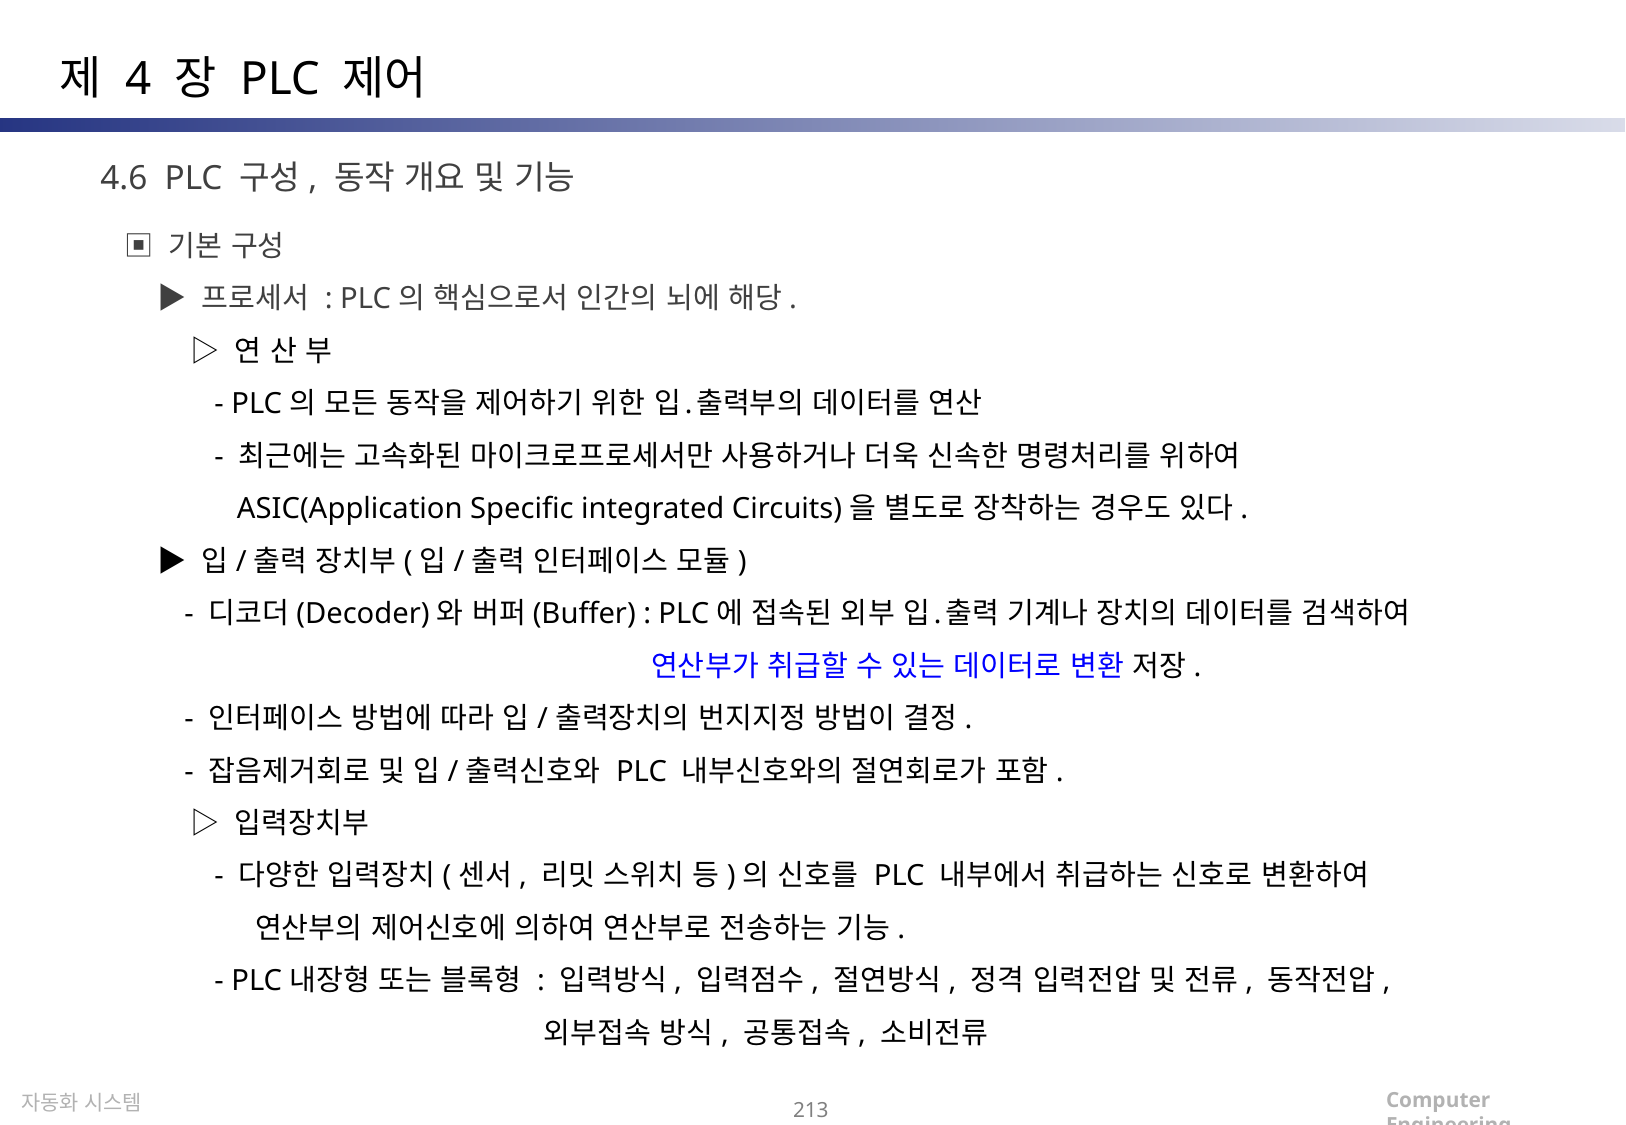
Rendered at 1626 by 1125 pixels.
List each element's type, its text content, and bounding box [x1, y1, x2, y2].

text_box ▣ 기본 구성 ▶ 프로세서 : PLC의 핵심으로서 인간의 뇌에 해당. ▷ 연 산 부 - PLC의 모든 동작을 제어하기 위한 입․출력부의 데이터를 연산 - 최근에는 고속화된 마이크로프로세서만 사용하거나 더욱 신속한 명령처리를 위하여 ASIC(Application Specific integrated Circuits)을 별도로 장착하는 경우도 있다. ▶ 입/출력 장치부(입/출력 인터페이스 모듈) - 디코더(Decoder)와 버퍼(Buffer) : PLC에 접속된 외부 입․출력 기계나 장치의 데이터를 검색하여 연산부가 취급할 수 있는 데이터로 변환 저장. - 인터페이스 방법에 따라 입/출력장치의 번지지정 방법이 결정. - 잡음제거회로 및 입/출력신호와 PLC 내부신호와의 절연회로가 포함. ▷ 입력장치부 - 다양한 입력장치(센서, 리밋 스위치 등)의 신호를 PLC 내부에서 취급하는 신호로 변환하여 연산부의 제어신호에 의하여 연산부로 전송하는 기능. - PLC내장형 또는 블록형 : 입력방식, 입력점수, 절연방식, 정격 입력전압 및 전류, 동작전압, 외부접속 방식, 공통접속, 소비전류 [109, 202, 1563, 1057]
text_box 4.6 PLC 구성, 동작 개요 및 기능 [85, 148, 884, 204]
text_box 제 4 장 PLC 제어 [44, 39, 1522, 120]
